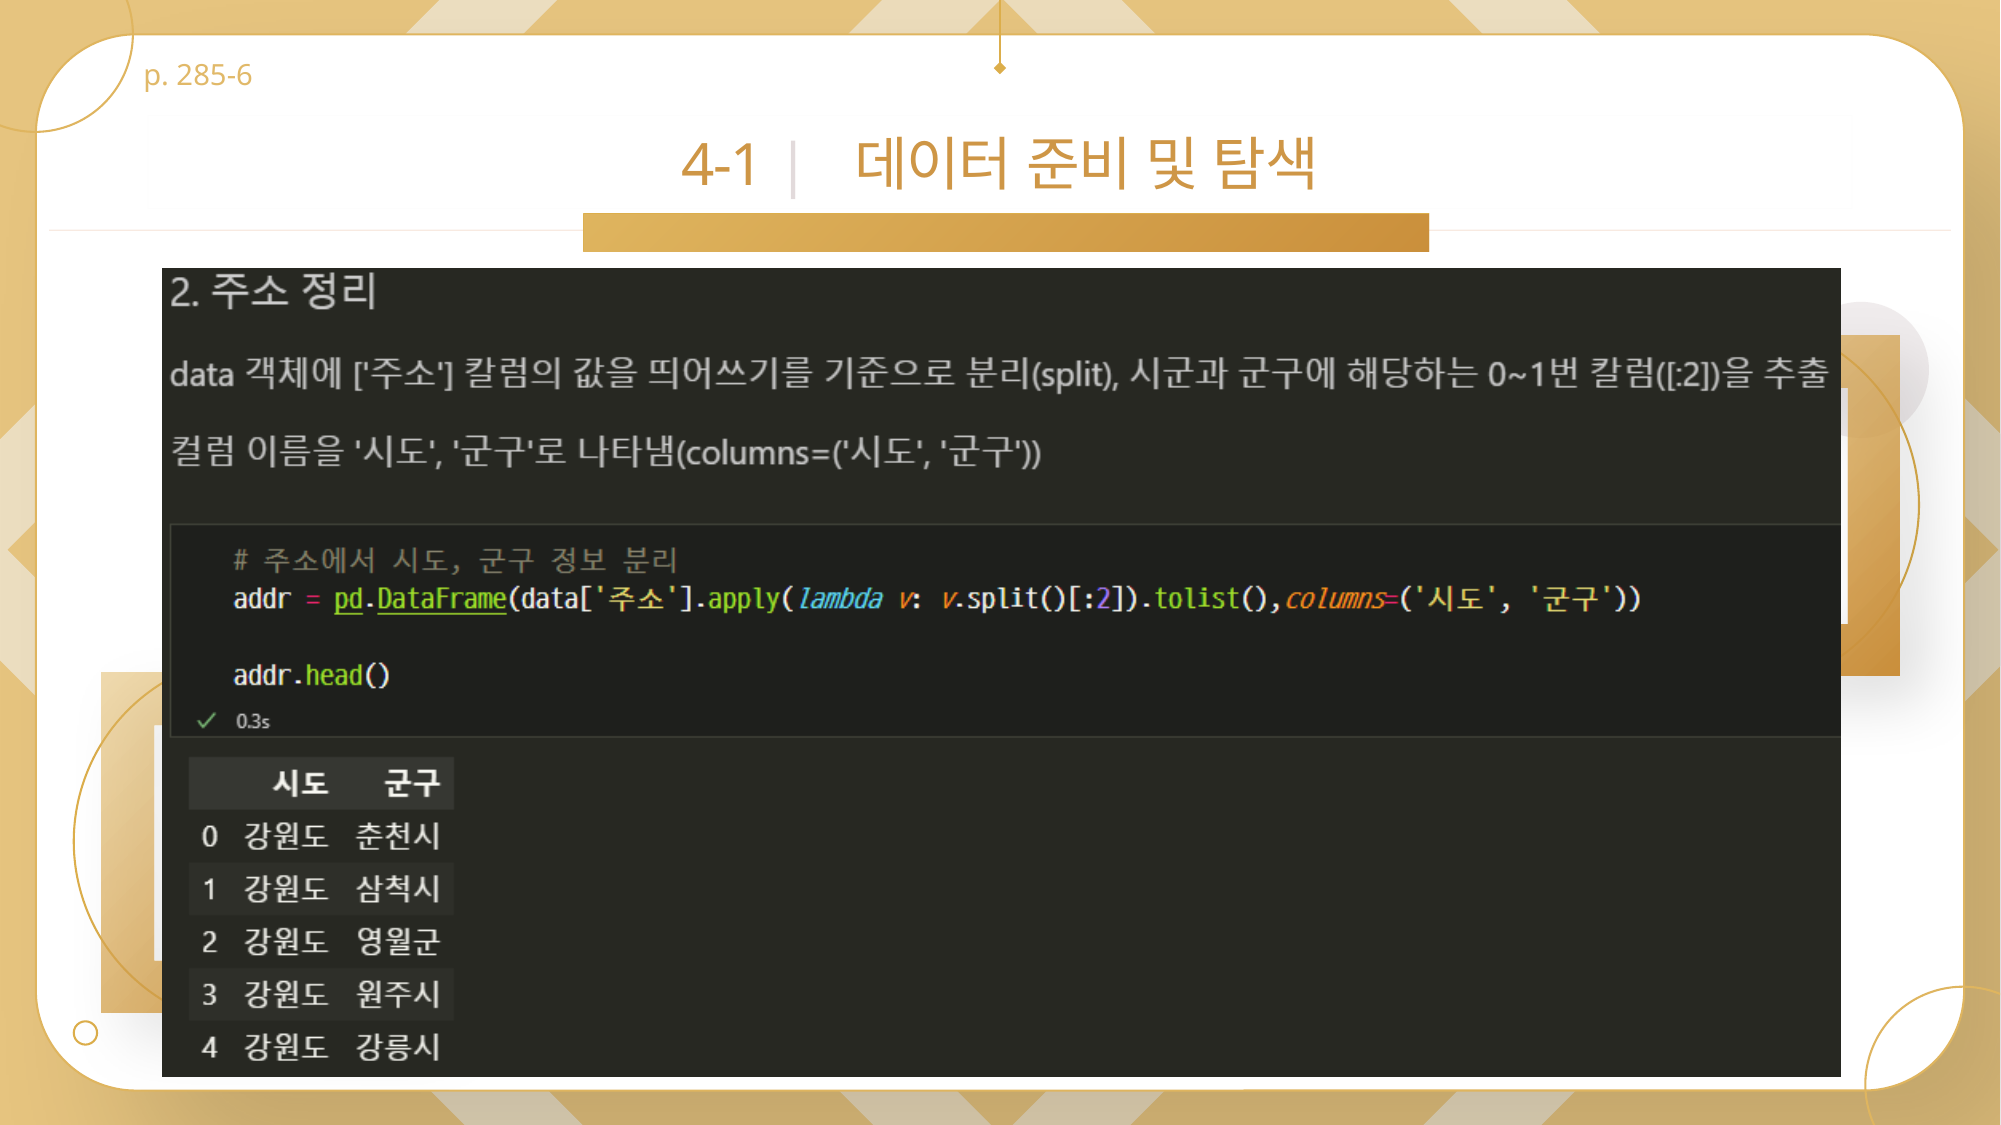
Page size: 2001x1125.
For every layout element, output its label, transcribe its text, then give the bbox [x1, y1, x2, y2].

picture [162, 268, 1841, 1077]
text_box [1841, 301, 1929, 708]
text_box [73, 638, 162, 1045]
title 4-1 | 데이터 준비 및 탐색 [147, 115, 1853, 209]
subtitle Part 3 빅데이터 분석 – 지리 정보 분석 [581, 210, 1432, 255]
text_box p. 285-6 [128, 49, 268, 99]
